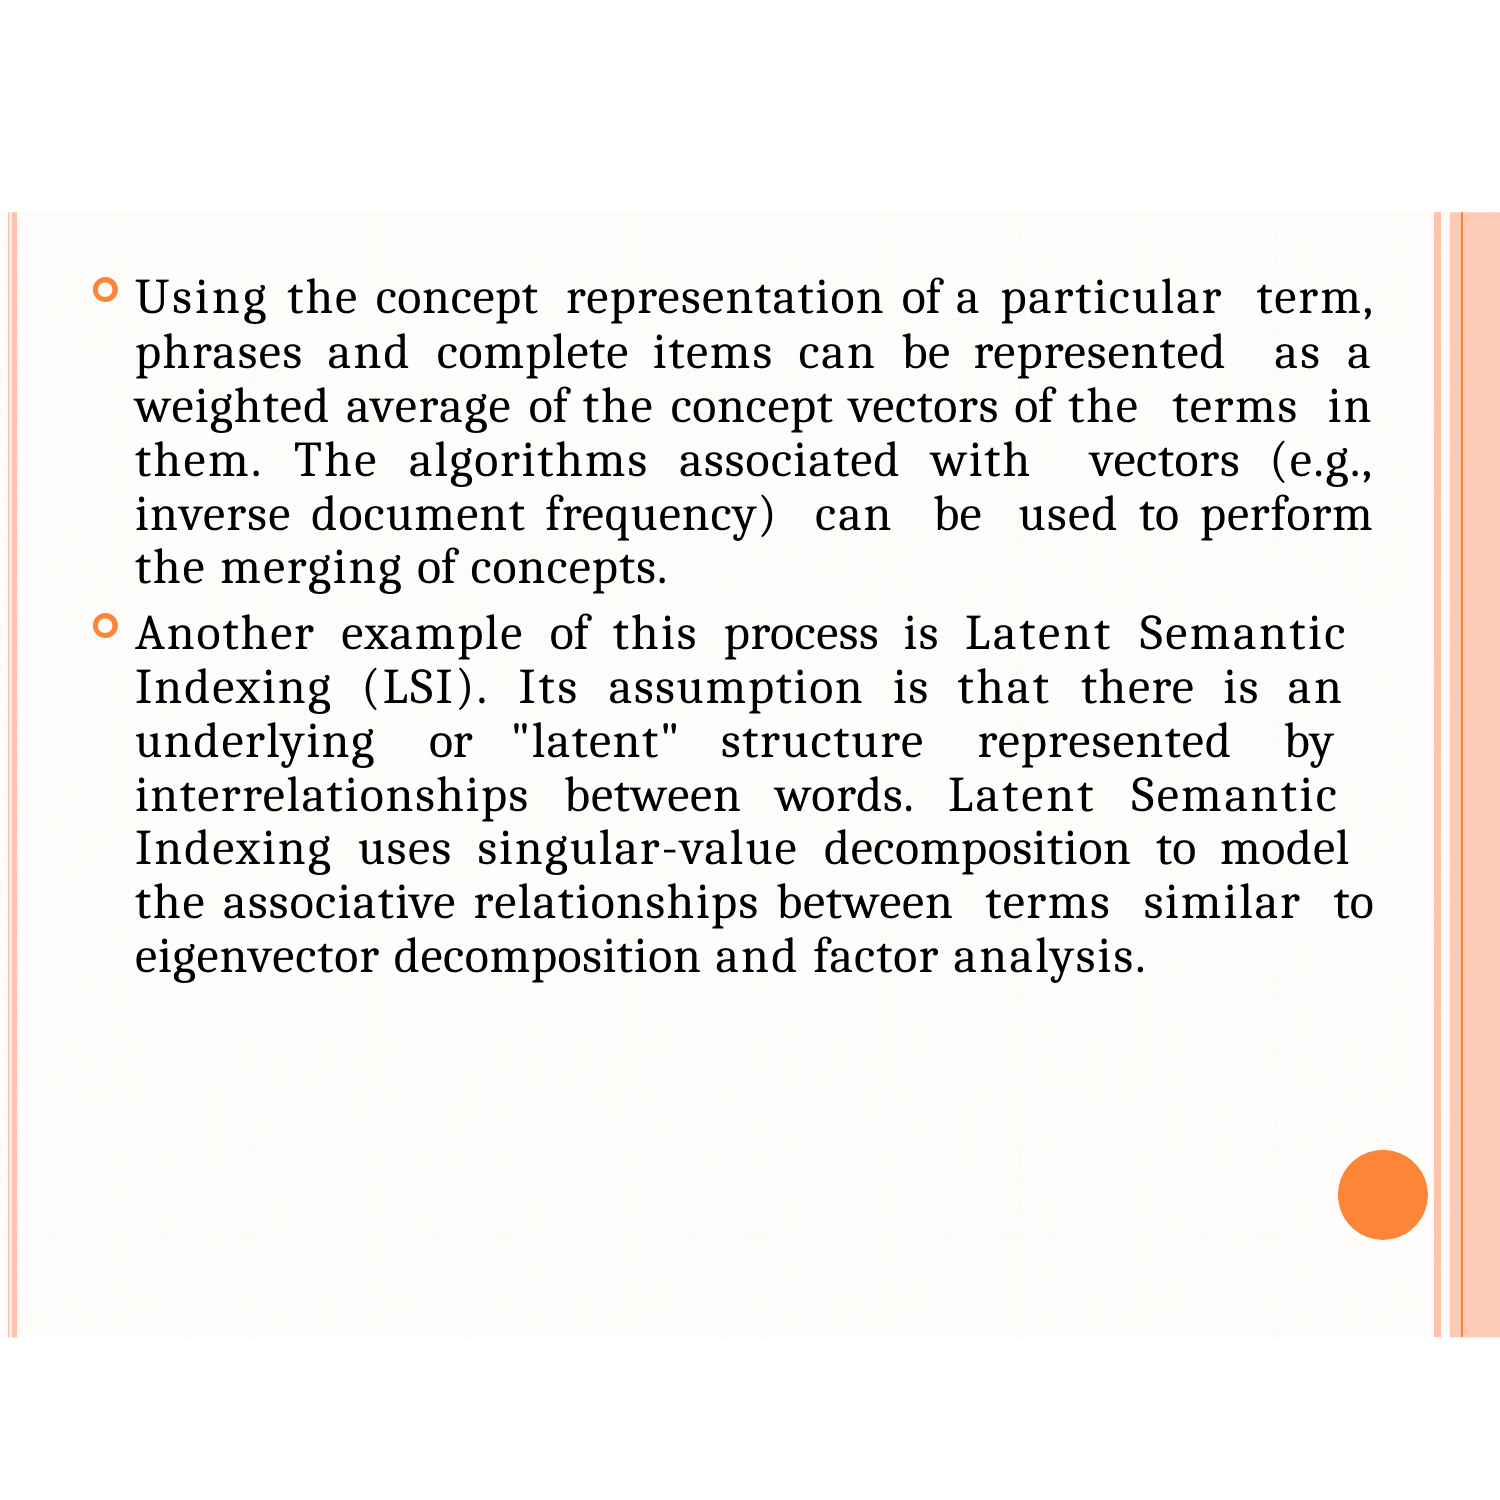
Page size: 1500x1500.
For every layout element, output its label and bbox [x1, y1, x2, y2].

text_box [0, 212, 1500, 1338]
